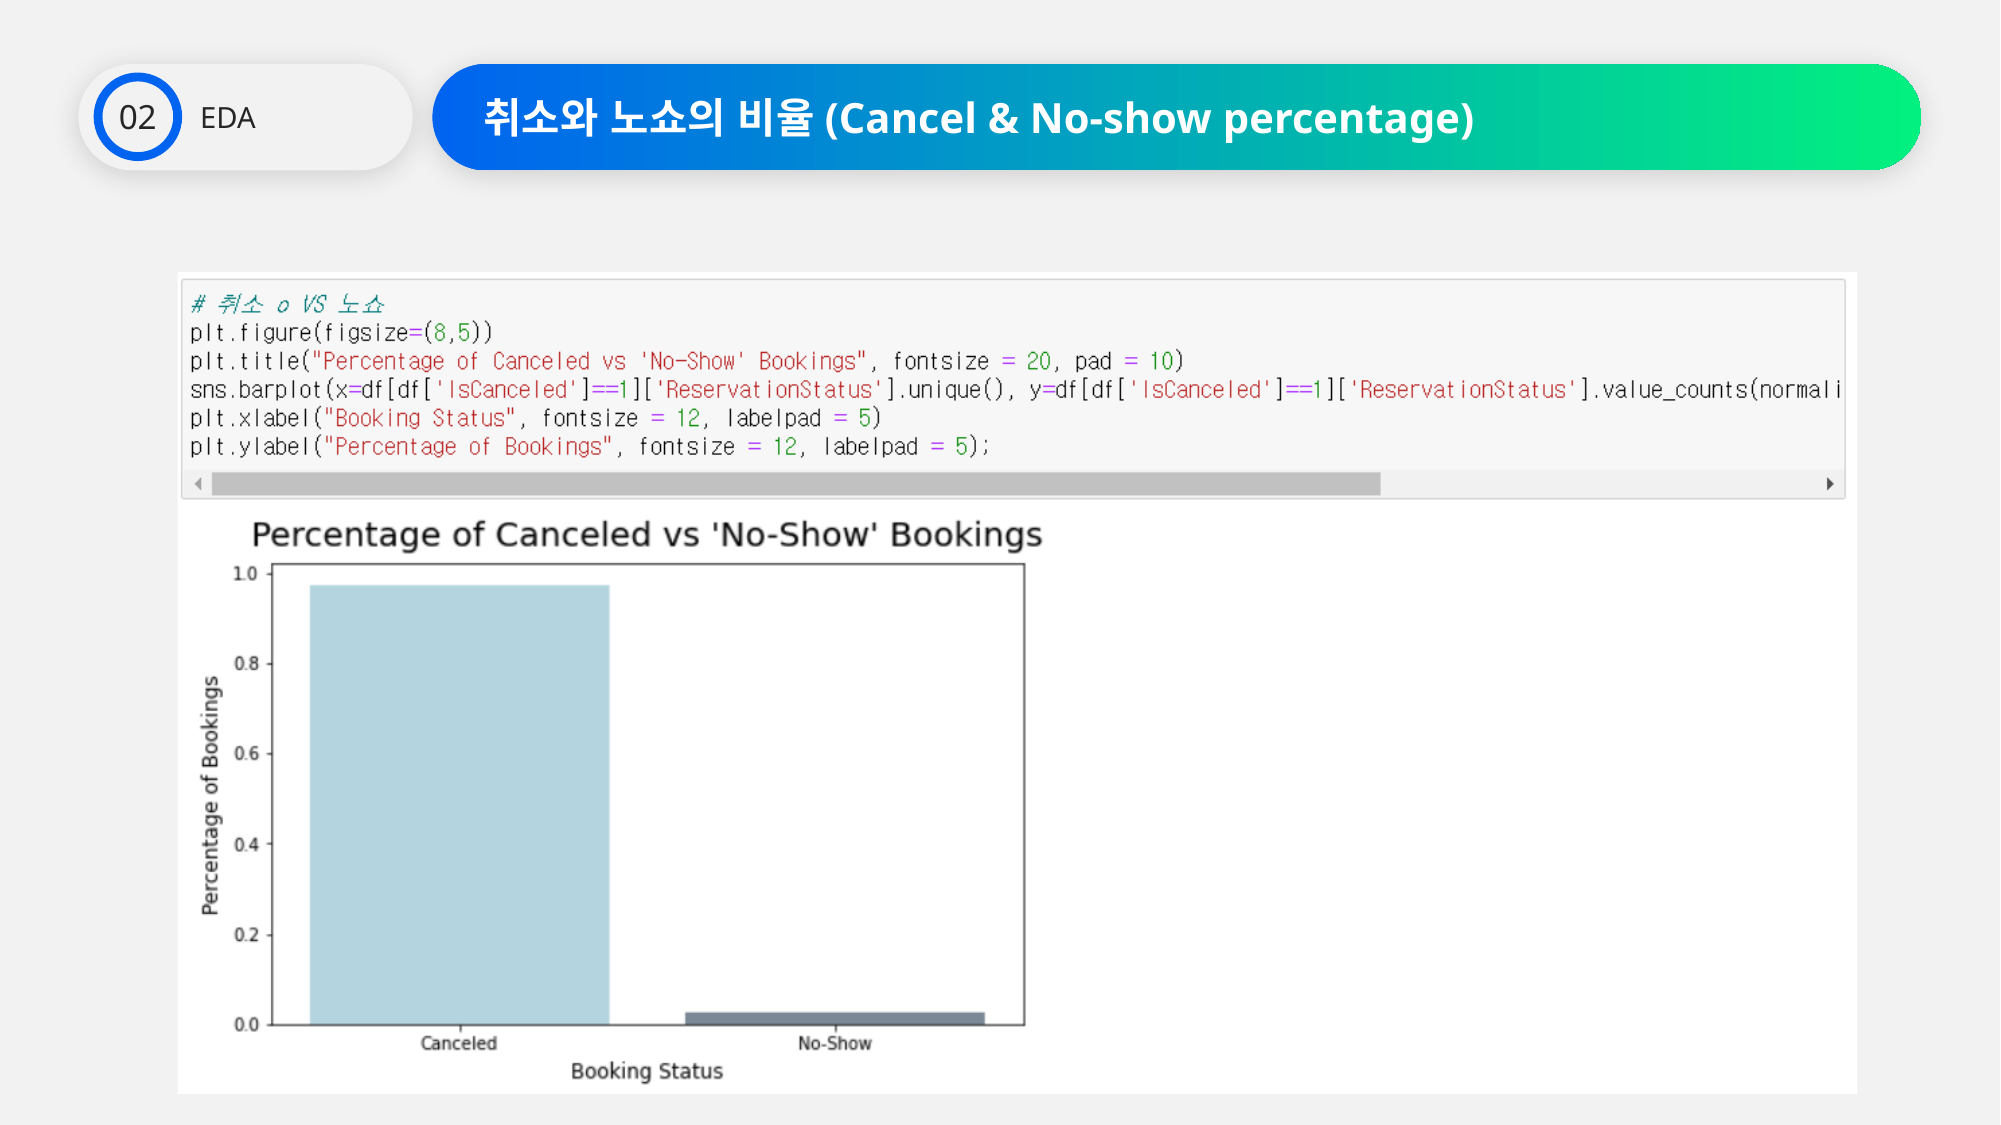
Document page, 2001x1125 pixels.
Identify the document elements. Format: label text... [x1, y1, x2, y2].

text_box [77, 210, 1923, 1125]
text_box EDA [77, 63, 414, 172]
text_box 취소와 노쇼의 비율(Cancel & No-show percentage) [431, 63, 1923, 172]
text_box 02 [96, 75, 179, 158]
picture [177, 272, 1858, 1094]
